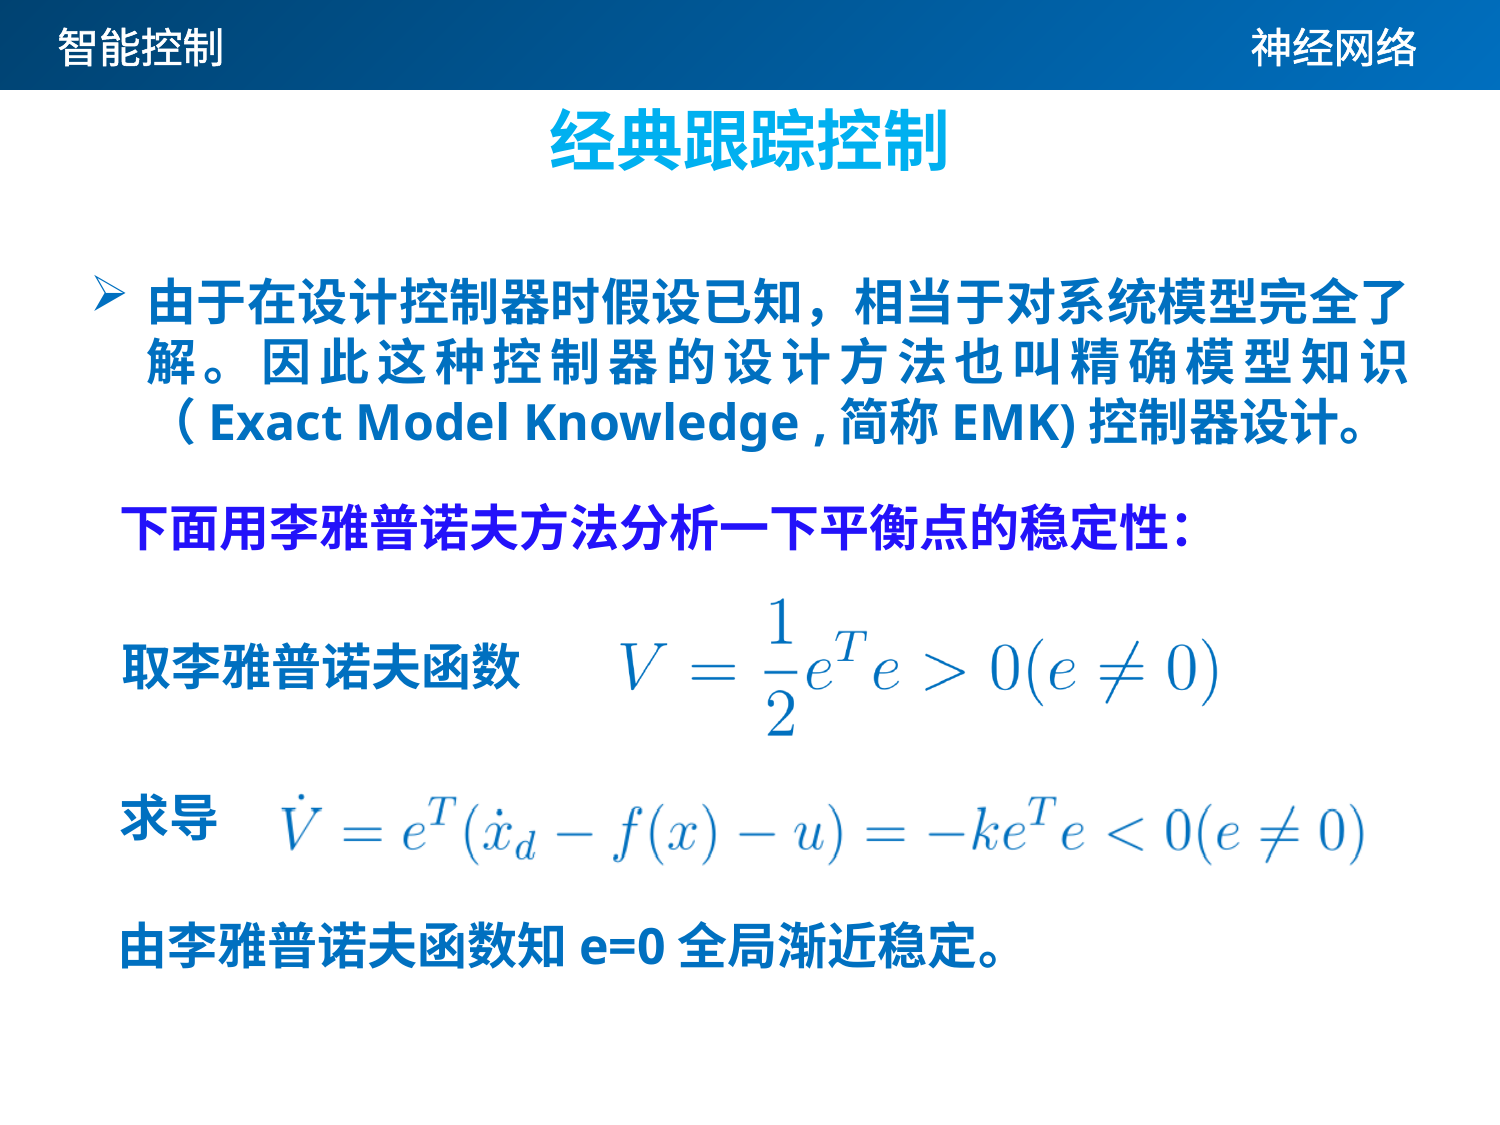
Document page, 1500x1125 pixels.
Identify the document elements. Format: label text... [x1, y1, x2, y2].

picture [277, 787, 1365, 879]
text_box 求导 [105, 779, 235, 854]
text_box 下面用李雅普诺夫方法分析一下平衡点的稳定性： [104, 489, 1252, 565]
text_box 由李雅普诺夫函数知e=0全局渐近稳定。 [102, 907, 1043, 983]
picture [609, 592, 1220, 741]
title 经典跟踪控制 [75, 45, 1425, 233]
text_box 取李雅普诺夫函数 [106, 628, 537, 704]
